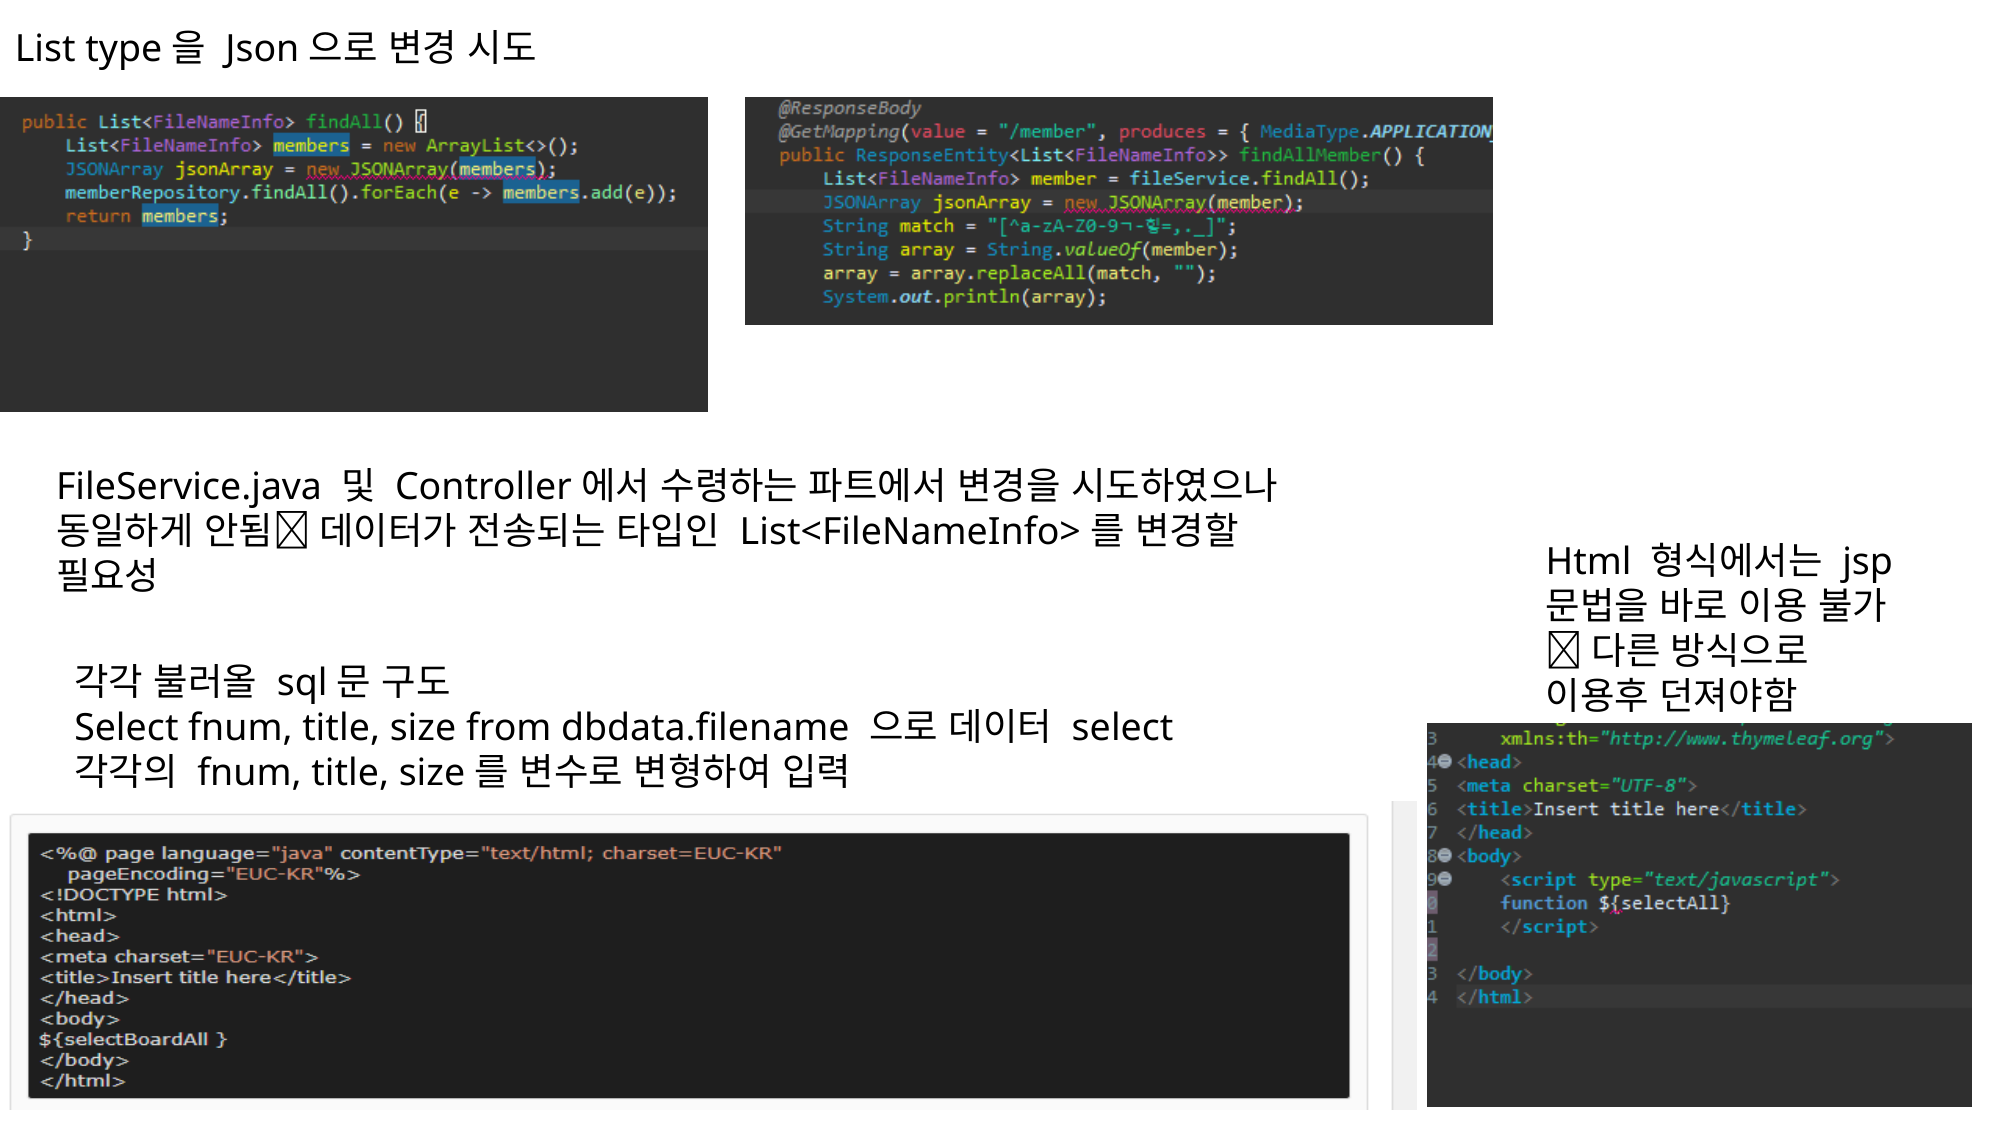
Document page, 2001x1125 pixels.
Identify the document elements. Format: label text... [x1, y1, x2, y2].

text_box Html 형식에서는 jsp문법을 바로 이용 불가 다른 방식으로 이용후 던져야함 [1530, 529, 1926, 723]
picture [745, 97, 1493, 325]
text_box FileService.java 및 Controller에서 수령하는 파트에서 변경을 시도하였으나 동일하게 안됨 데이터가 전송되는 타입인 List<FileNameInfo>를 변경할 필요성 [41, 454, 1343, 605]
text_box 각각 불러올 sql문 구도 Select fnum, title, size from dbdata.filename 으로 데이터 select 각각의 fnum, title, size를 변수로 변형하여 입력 [59, 650, 1367, 801]
picture [0, 97, 708, 412]
text_box List type을 Json으로 변경 시도 [0, 16, 1828, 77]
picture [1427, 723, 1972, 1107]
picture [0, 801, 1417, 1110]
